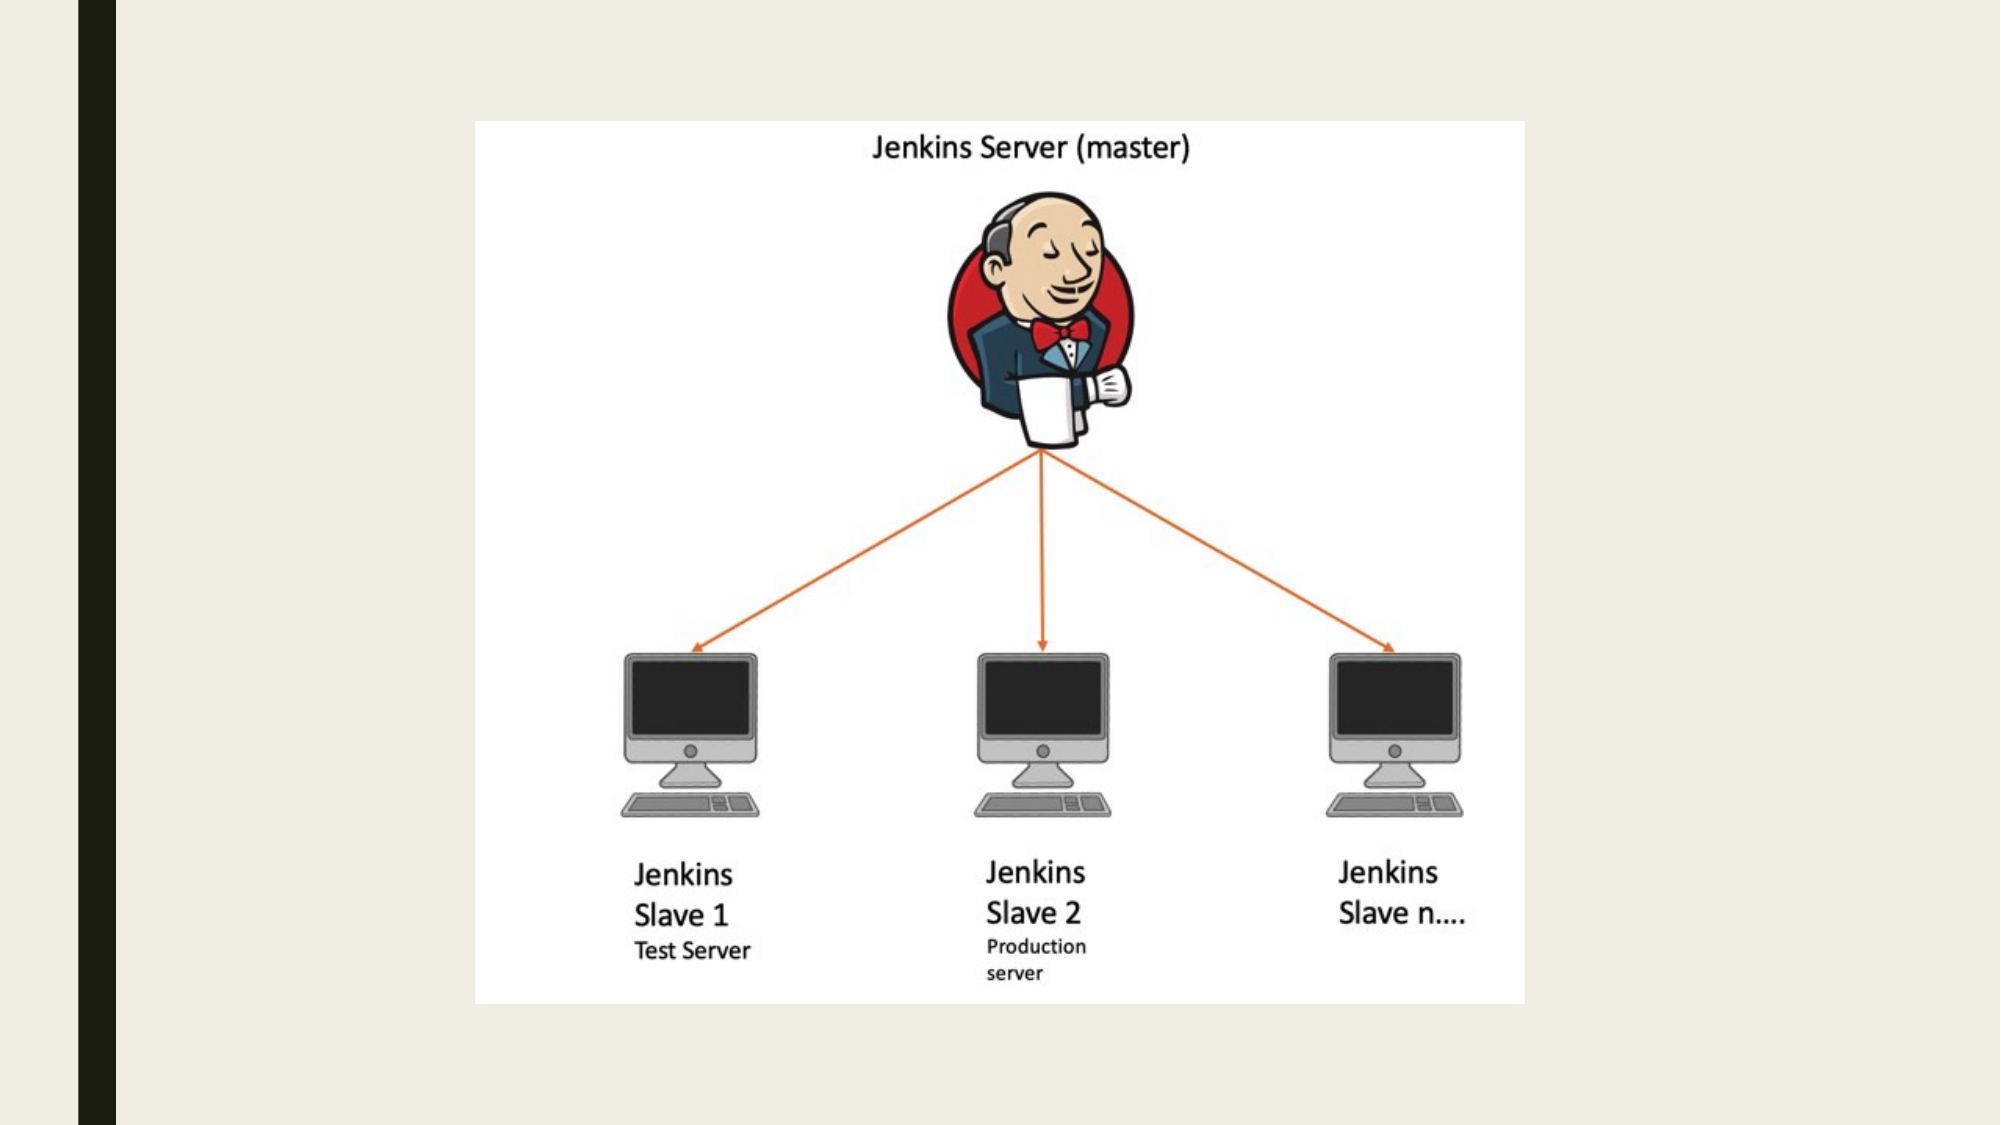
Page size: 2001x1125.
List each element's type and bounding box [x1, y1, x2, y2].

picture [475, 121, 1525, 1004]
